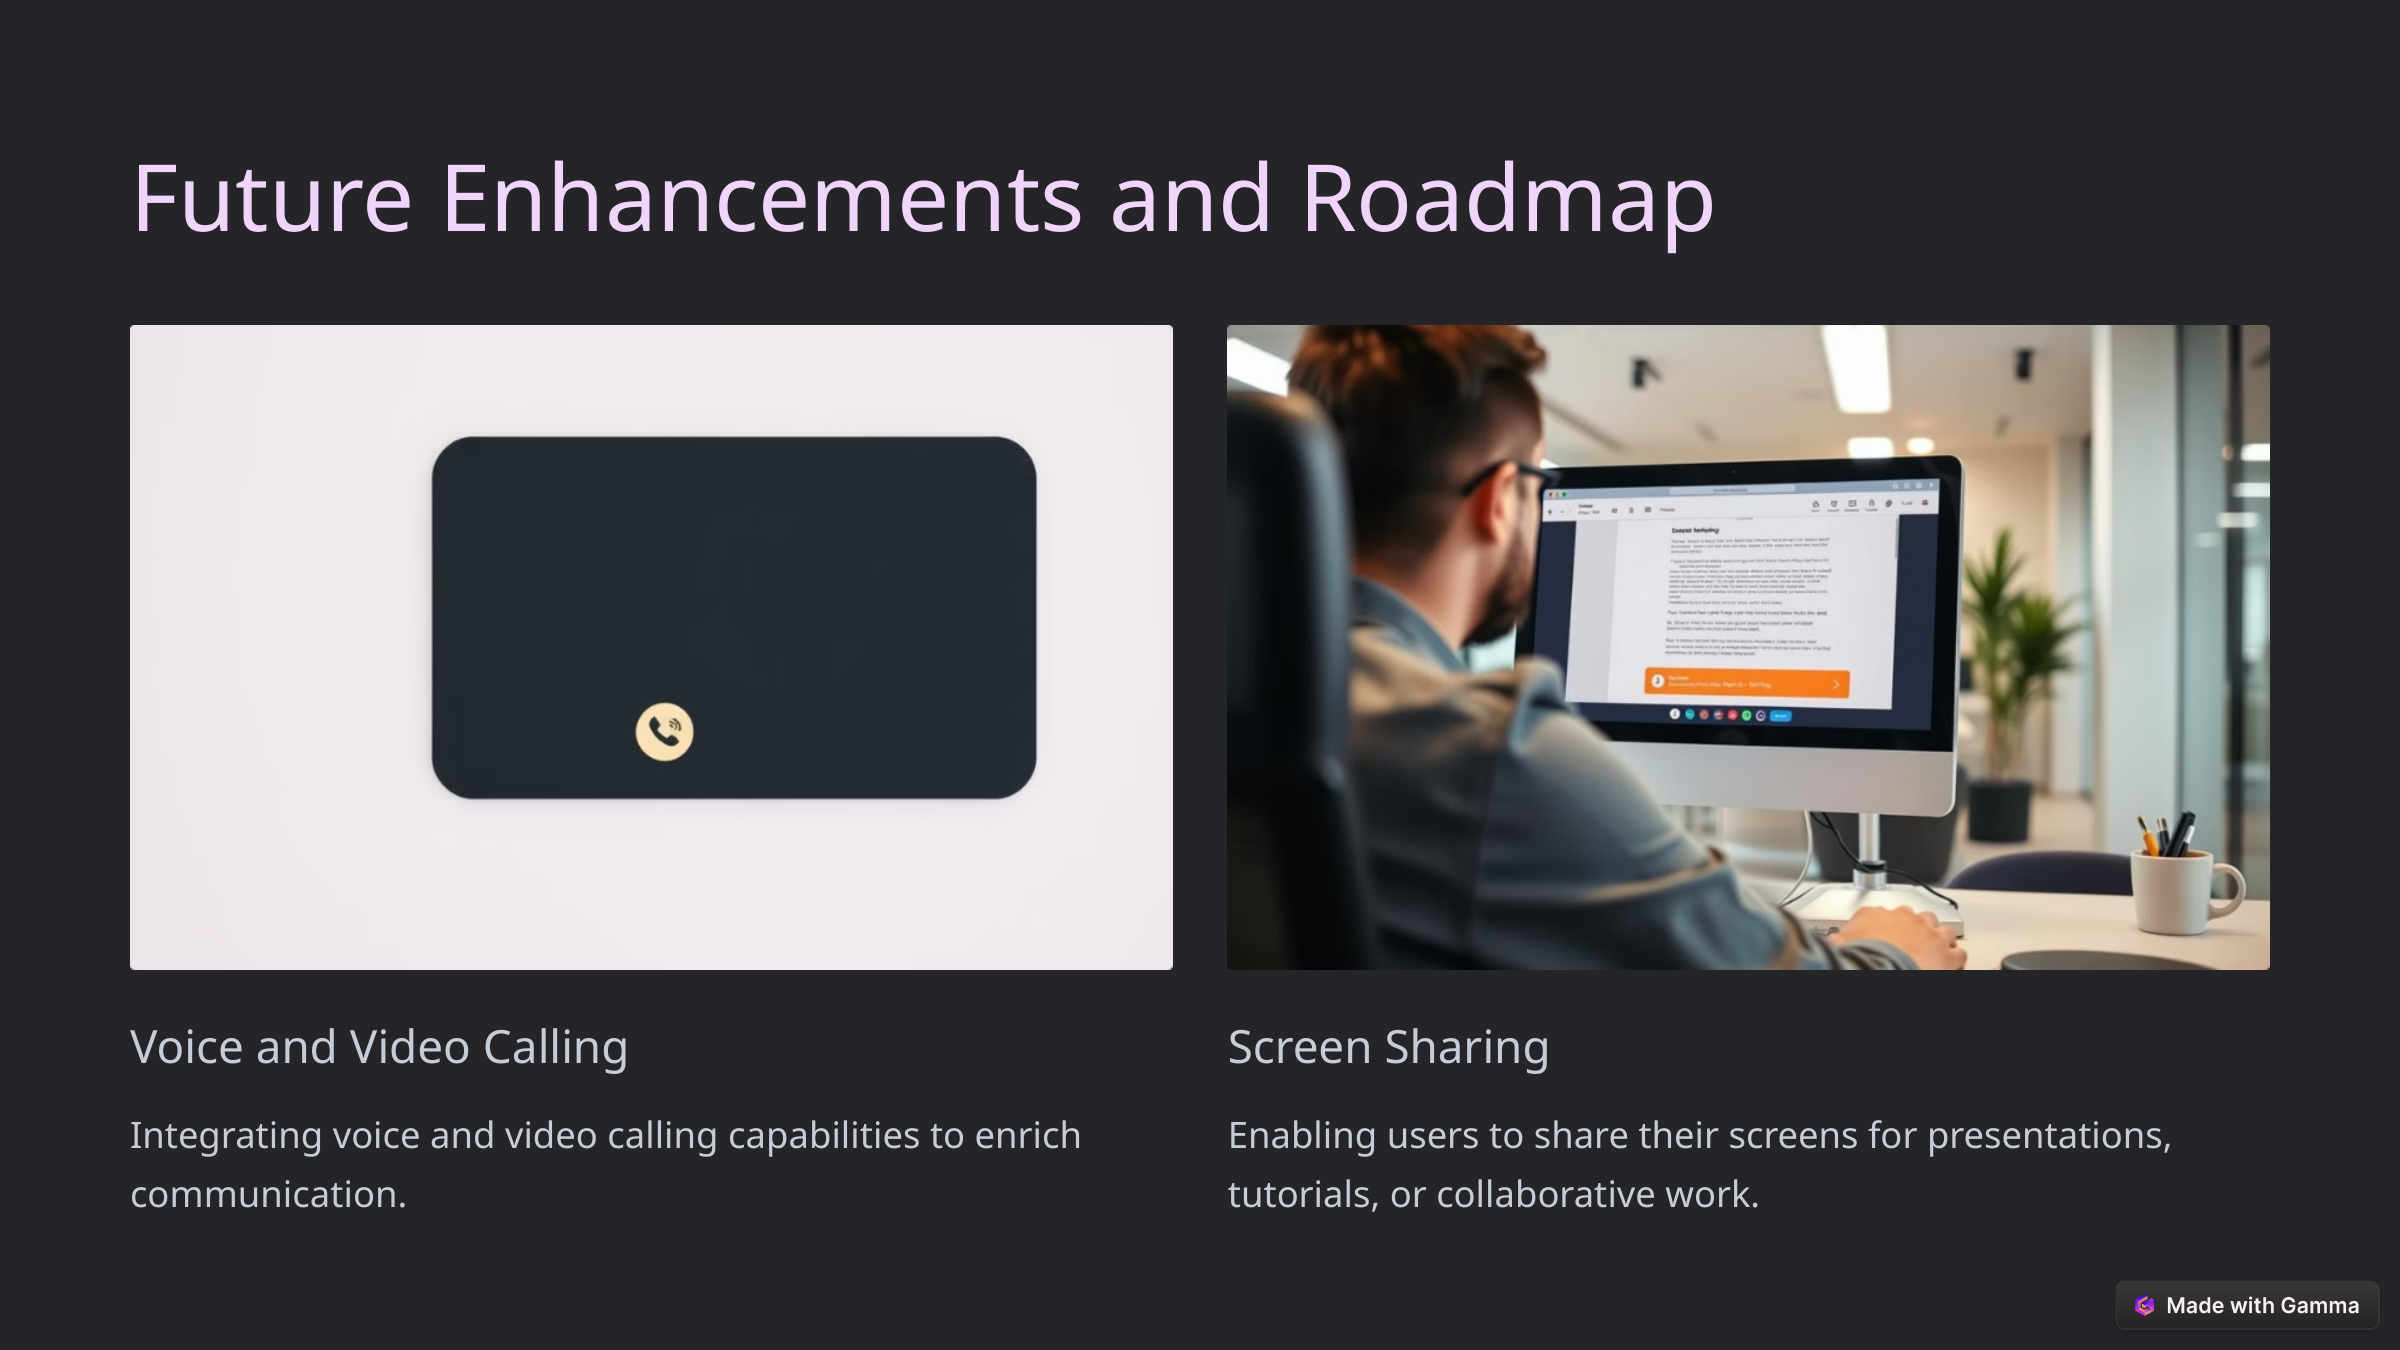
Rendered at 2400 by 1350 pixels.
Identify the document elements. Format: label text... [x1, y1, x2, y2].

text_box Voice and Video Calling [130, 1015, 639, 1074]
picture [130, 325, 1173, 970]
text_box Integrating voice and video calling capabilities to enrich communication. [130, 1096, 1172, 1216]
text_box Enabling users to share their screens for presentations, tutorials, or collaborative work. [1227, 1096, 2270, 1216]
text_box Future Enhancements and Roadmap [130, 134, 1706, 251]
picture [1227, 325, 2270, 970]
text_box Screen Sharing [1227, 1015, 1693, 1074]
picture [2106, 1271, 2389, 1339]
